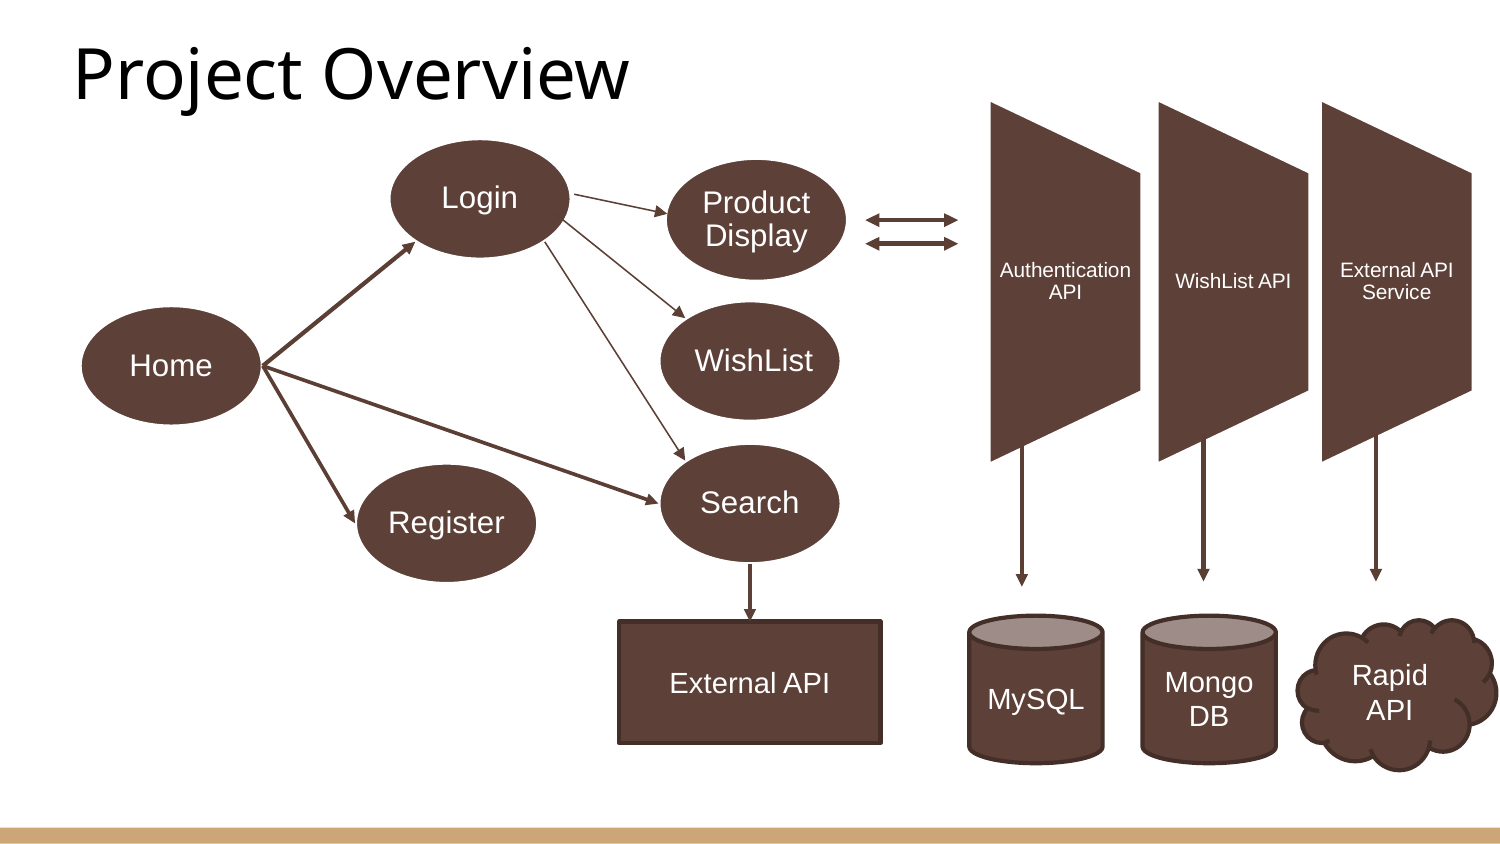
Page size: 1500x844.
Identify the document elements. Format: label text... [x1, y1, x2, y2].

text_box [664, 157, 849, 283]
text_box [573, 193, 668, 211]
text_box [658, 300, 842, 423]
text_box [388, 137, 572, 260]
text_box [354, 513, 539, 585]
text_box Rapid API [1295, 618, 1499, 773]
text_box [79, 304, 257, 427]
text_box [988, 98, 1474, 466]
text_box Project Overview [39, 21, 1500, 122]
text_box MongoDB [1140, 613, 1278, 766]
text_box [544, 241, 653, 364]
text_box External API [617, 619, 883, 745]
text_box MySQL [967, 613, 1105, 766]
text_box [262, 512, 356, 524]
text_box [658, 442, 842, 565]
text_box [664, 430, 686, 461]
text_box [554, 212, 686, 319]
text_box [262, 241, 416, 364]
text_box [262, 365, 659, 504]
